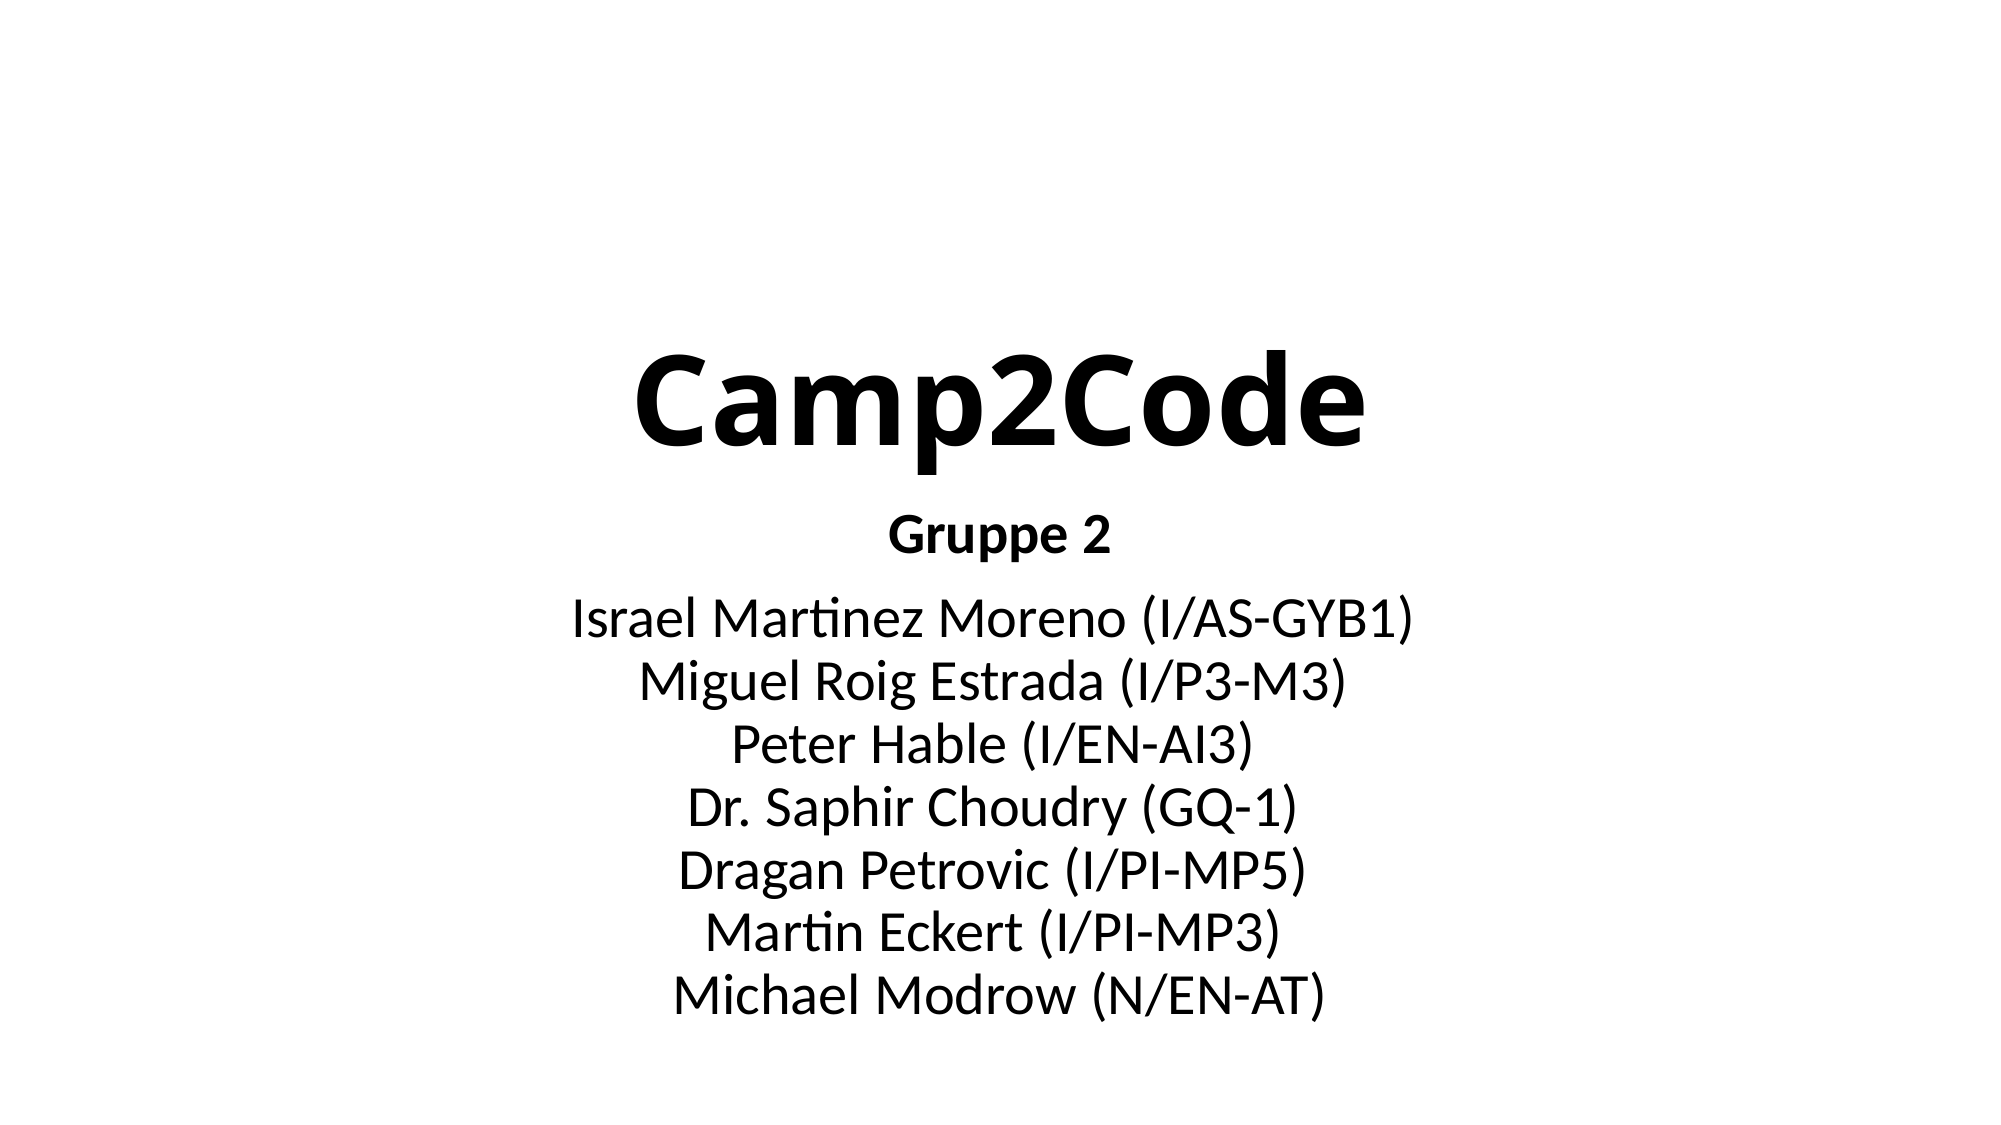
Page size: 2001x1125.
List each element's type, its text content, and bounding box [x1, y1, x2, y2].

subtitle Gruppe 2 Israel Martinez Moreno (I/AS-GYB1) Miguel Roig Estrada (I/P3-M3) Peter Hable (I/EN-AI3) Dr. Saphir Choudry (GQ-1) Dragan Petrovic (I/PI-MP5) Martin Eckert (I/PI-MP3) Michael Modrow (N/EN-AT) [249, 496, 1750, 1044]
title Camp2Code [249, 184, 1750, 481]
